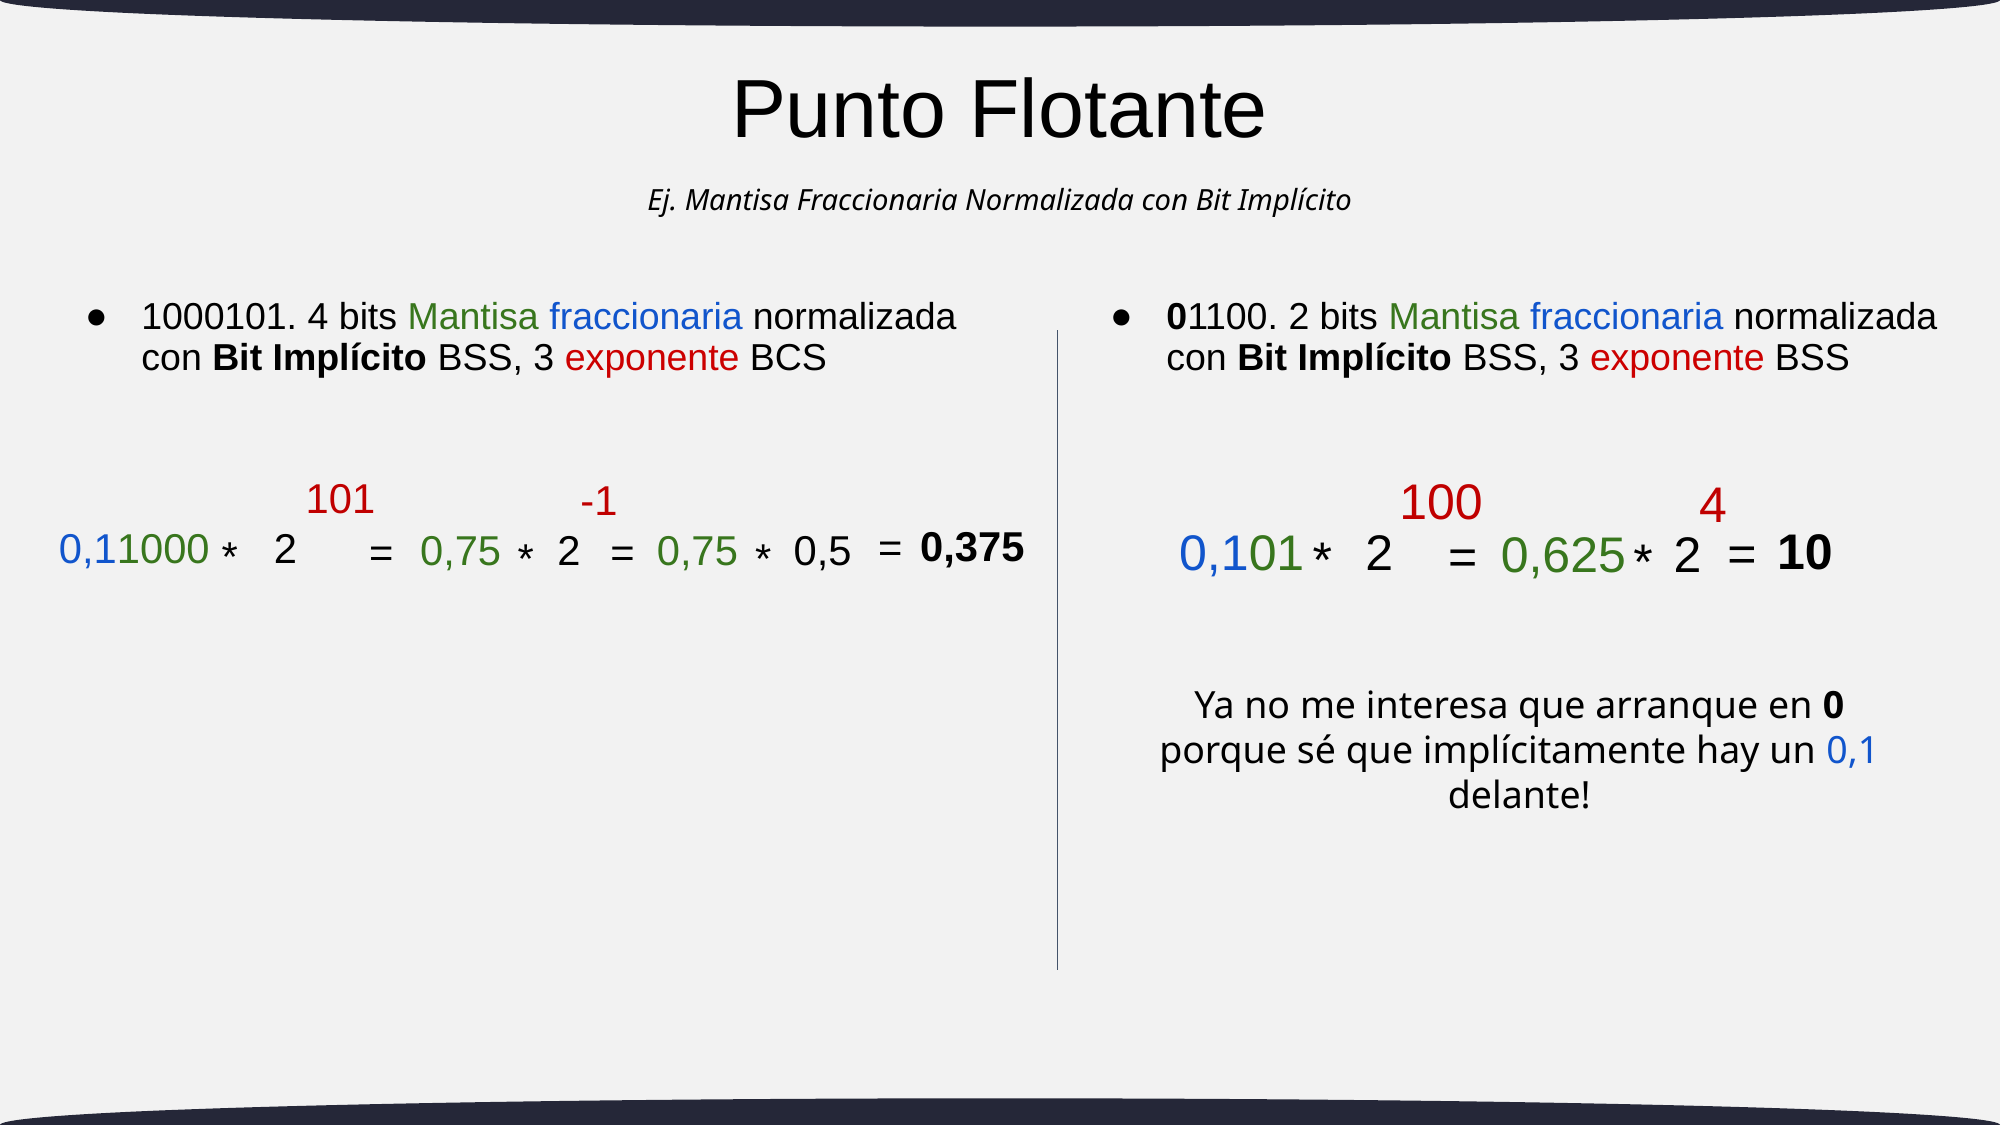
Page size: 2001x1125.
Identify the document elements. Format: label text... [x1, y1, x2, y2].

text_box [1430, 427, 1787, 579]
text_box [43, 431, 461, 583]
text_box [857, 479, 1084, 581]
title Punto Flotante [513, 60, 1487, 162]
text_box Ej. Mantisa Fraccionaria Normalizada con Bit Implícito [598, 174, 1402, 225]
title 1000101. 4 bits Mantisa fraccionaria normalizada con Bit Implícito BSS, 3 exponente BCS [51, 292, 1012, 384]
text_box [348, 433, 668, 586]
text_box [1712, 474, 1875, 576]
text_box Ya no me interesa que arranque en 0 porque sé que implícitamente hay un 0,1 delante! [1114, 666, 1924, 862]
title 01100. 2 bits Mantisa fraccionaria normalizada con Bit Implícito BSS, 3 exponente BSS [1076, 292, 1963, 384]
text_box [590, 483, 854, 585]
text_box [1163, 424, 1555, 577]
